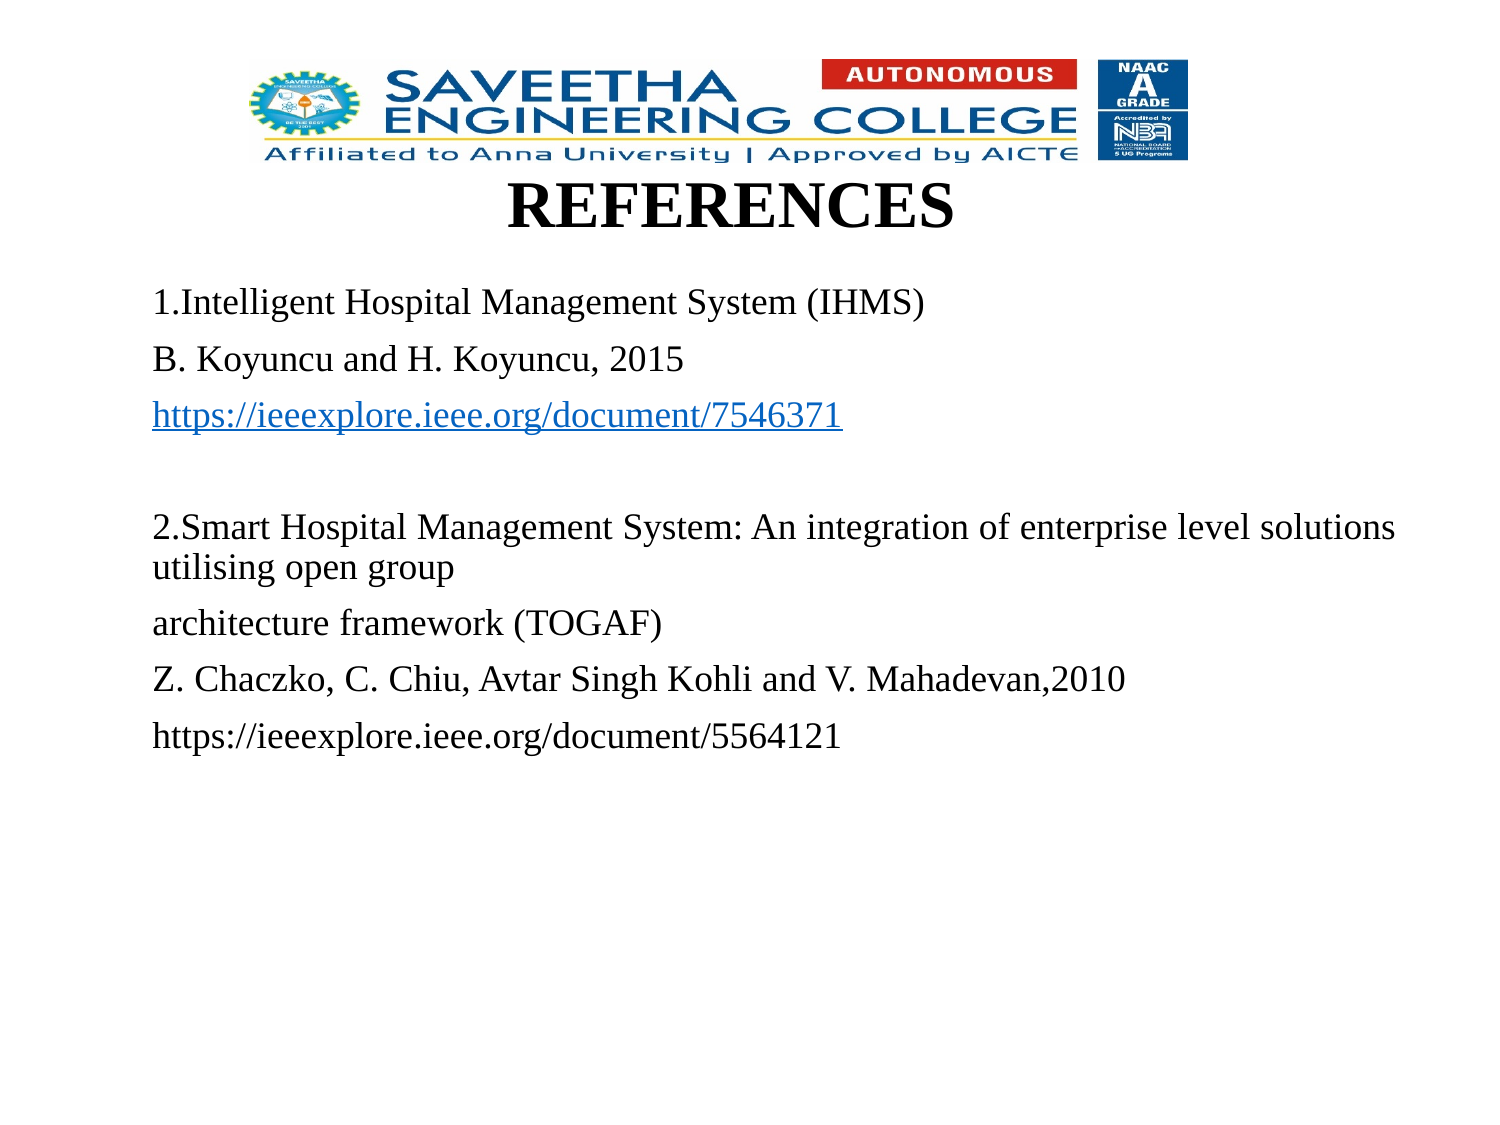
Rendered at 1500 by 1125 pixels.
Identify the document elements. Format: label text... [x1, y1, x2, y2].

title REFERENCES [174, 137, 1288, 250]
picture [249, 59, 1188, 163]
subtitle 1.Intelligent Hospital Management System (IHMS) B. Koyuncu and H. Koyuncu, 2015 https://ieeexplore.ieee.org/document/7546371 2.Smart Hospital Management System: An integration of enterprise level solutions utilising open group architecture framework (TOGAF) Z. Chaczko, C. Chiu, Avtar Singh Kohli and V. Mahadevan,2010 https://ieeexplore.ieee.org/document/5564121 [62, 275, 1413, 1088]
